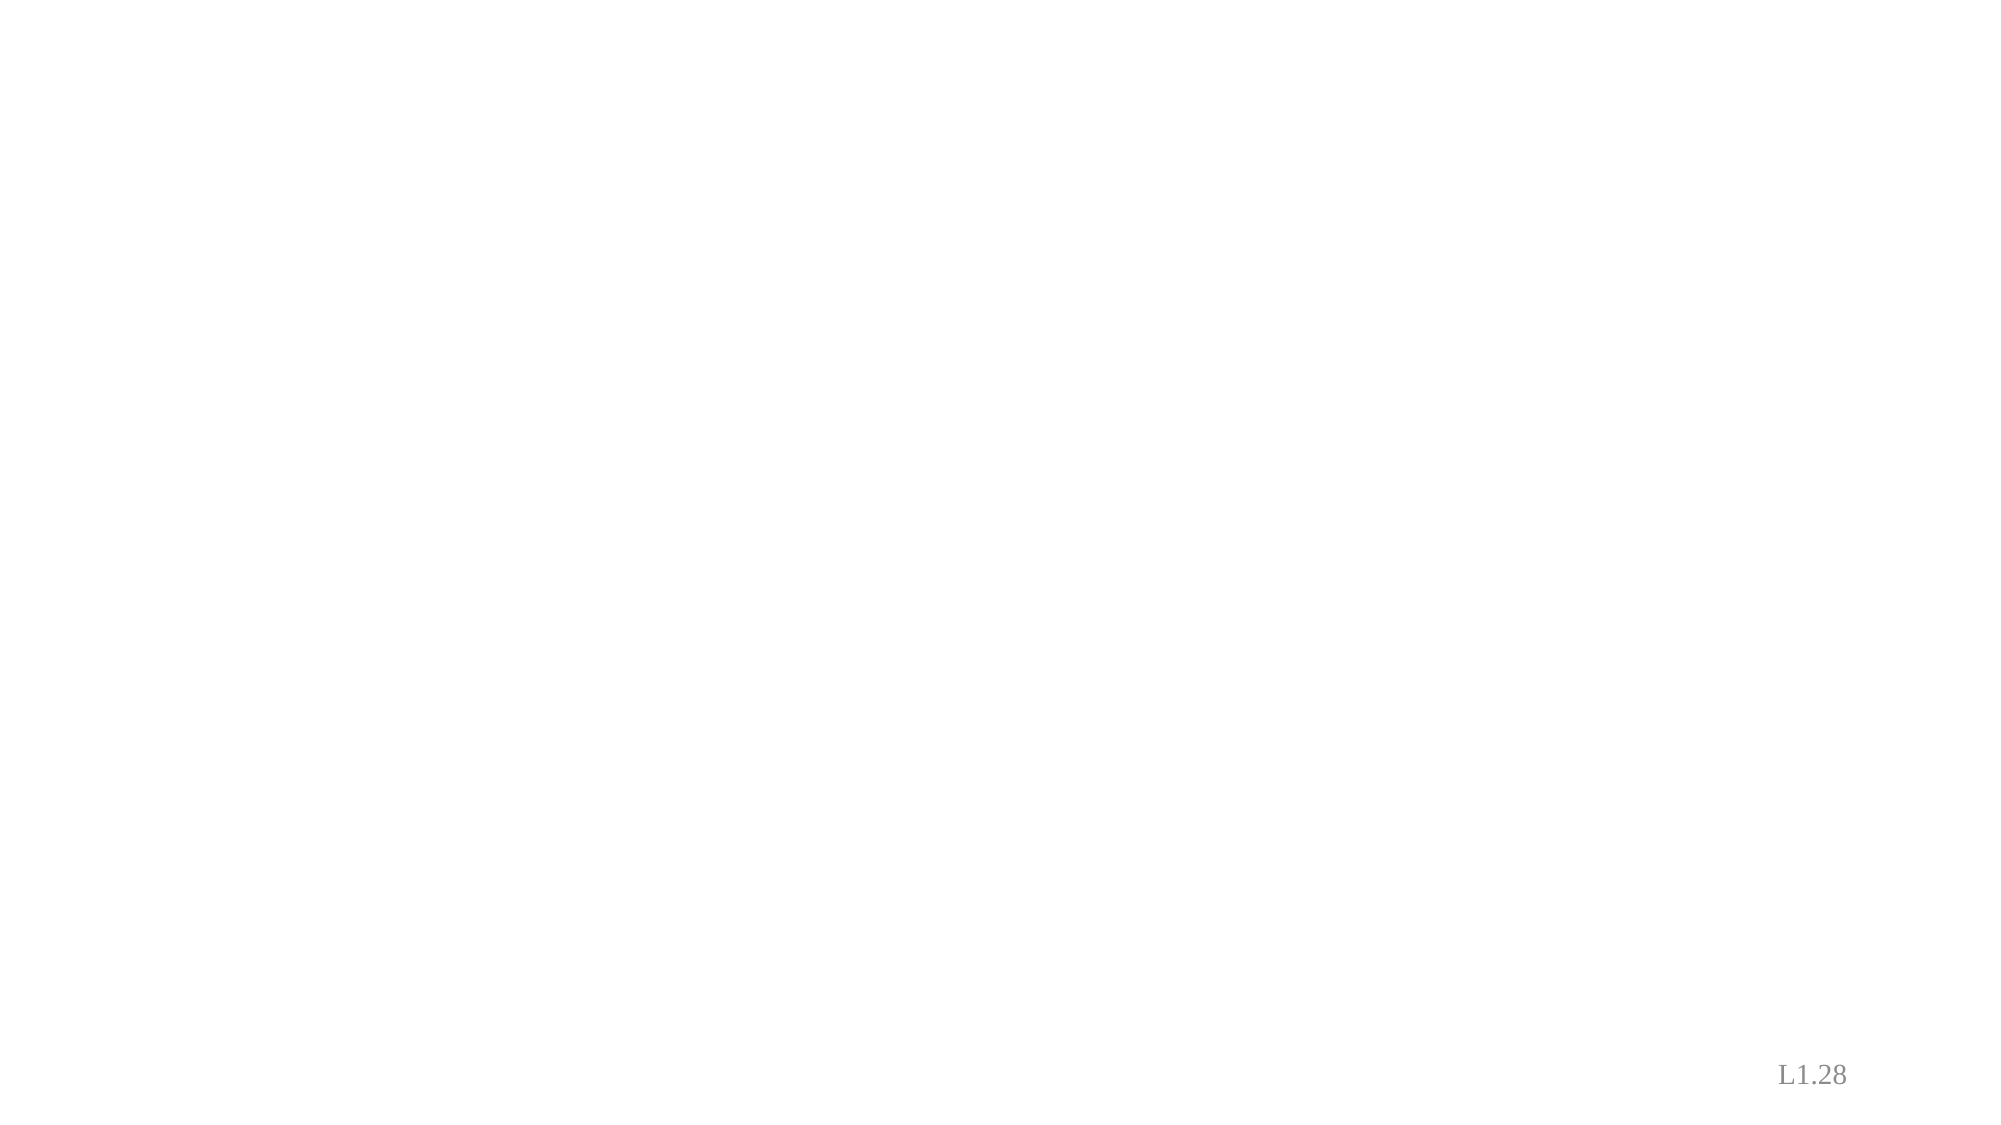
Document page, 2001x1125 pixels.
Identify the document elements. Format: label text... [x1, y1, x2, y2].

slide_number L1.28 [1412, 1042, 1863, 1103]
